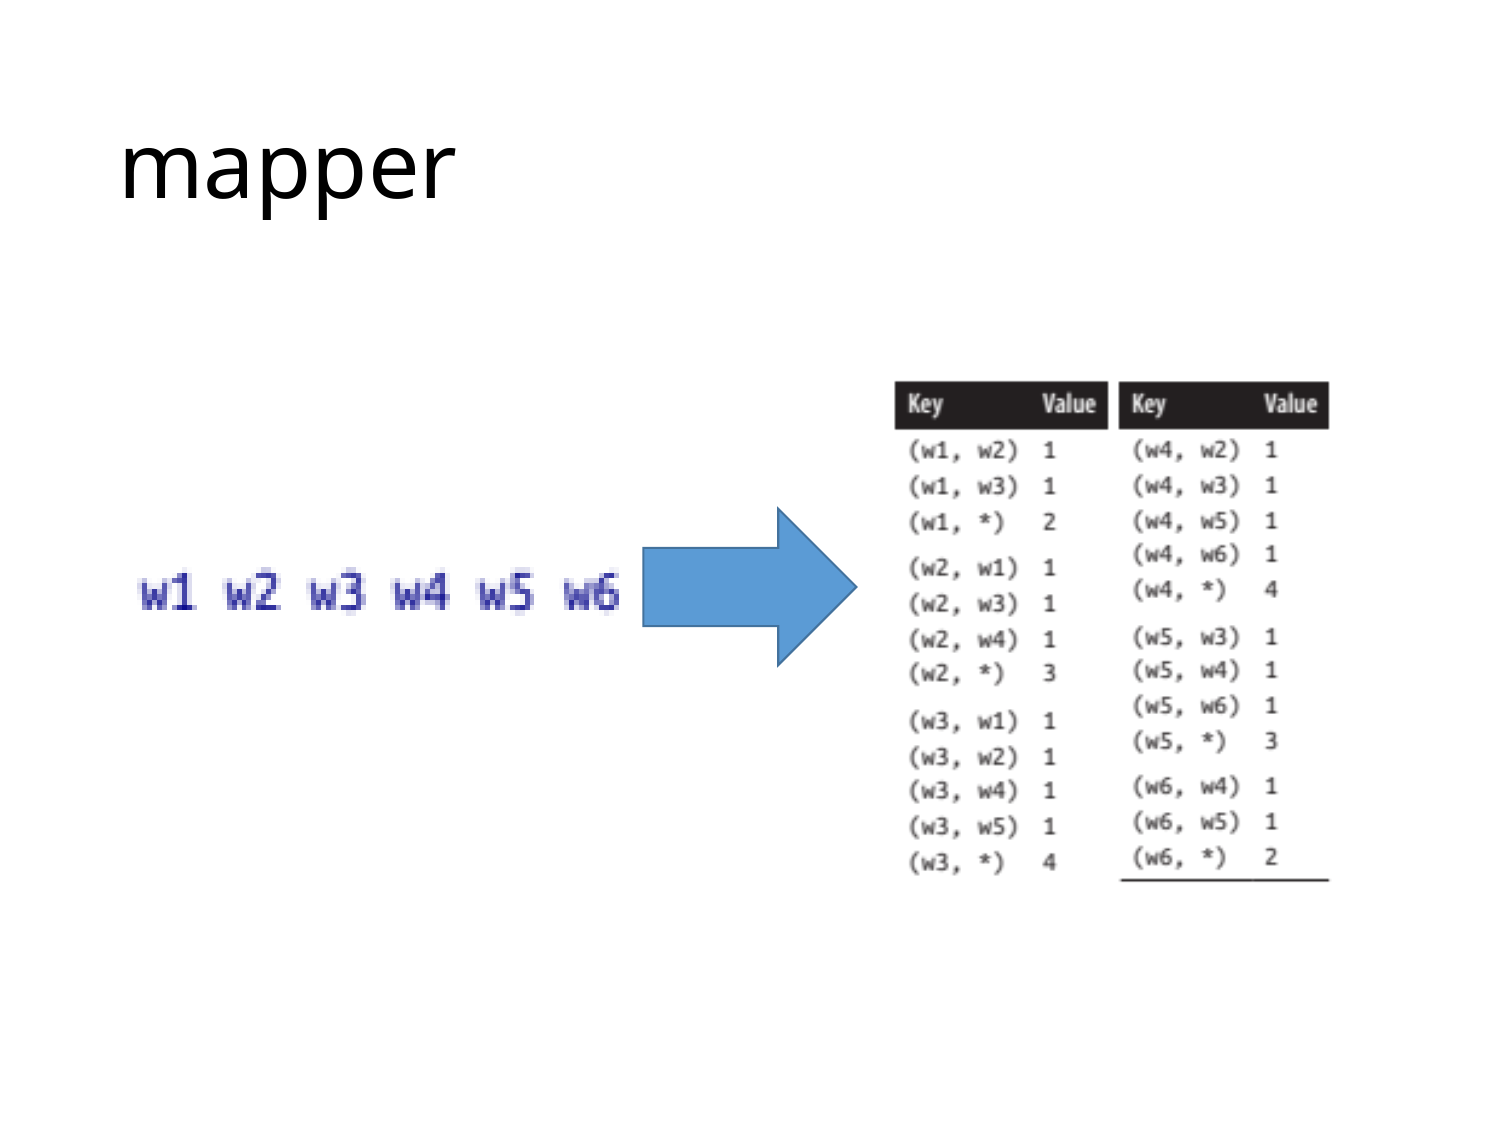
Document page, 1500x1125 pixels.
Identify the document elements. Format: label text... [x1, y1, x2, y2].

text_box [664, 506, 858, 668]
picture [103, 541, 664, 633]
title mapper [103, 59, 1397, 278]
picture [886, 373, 1339, 890]
